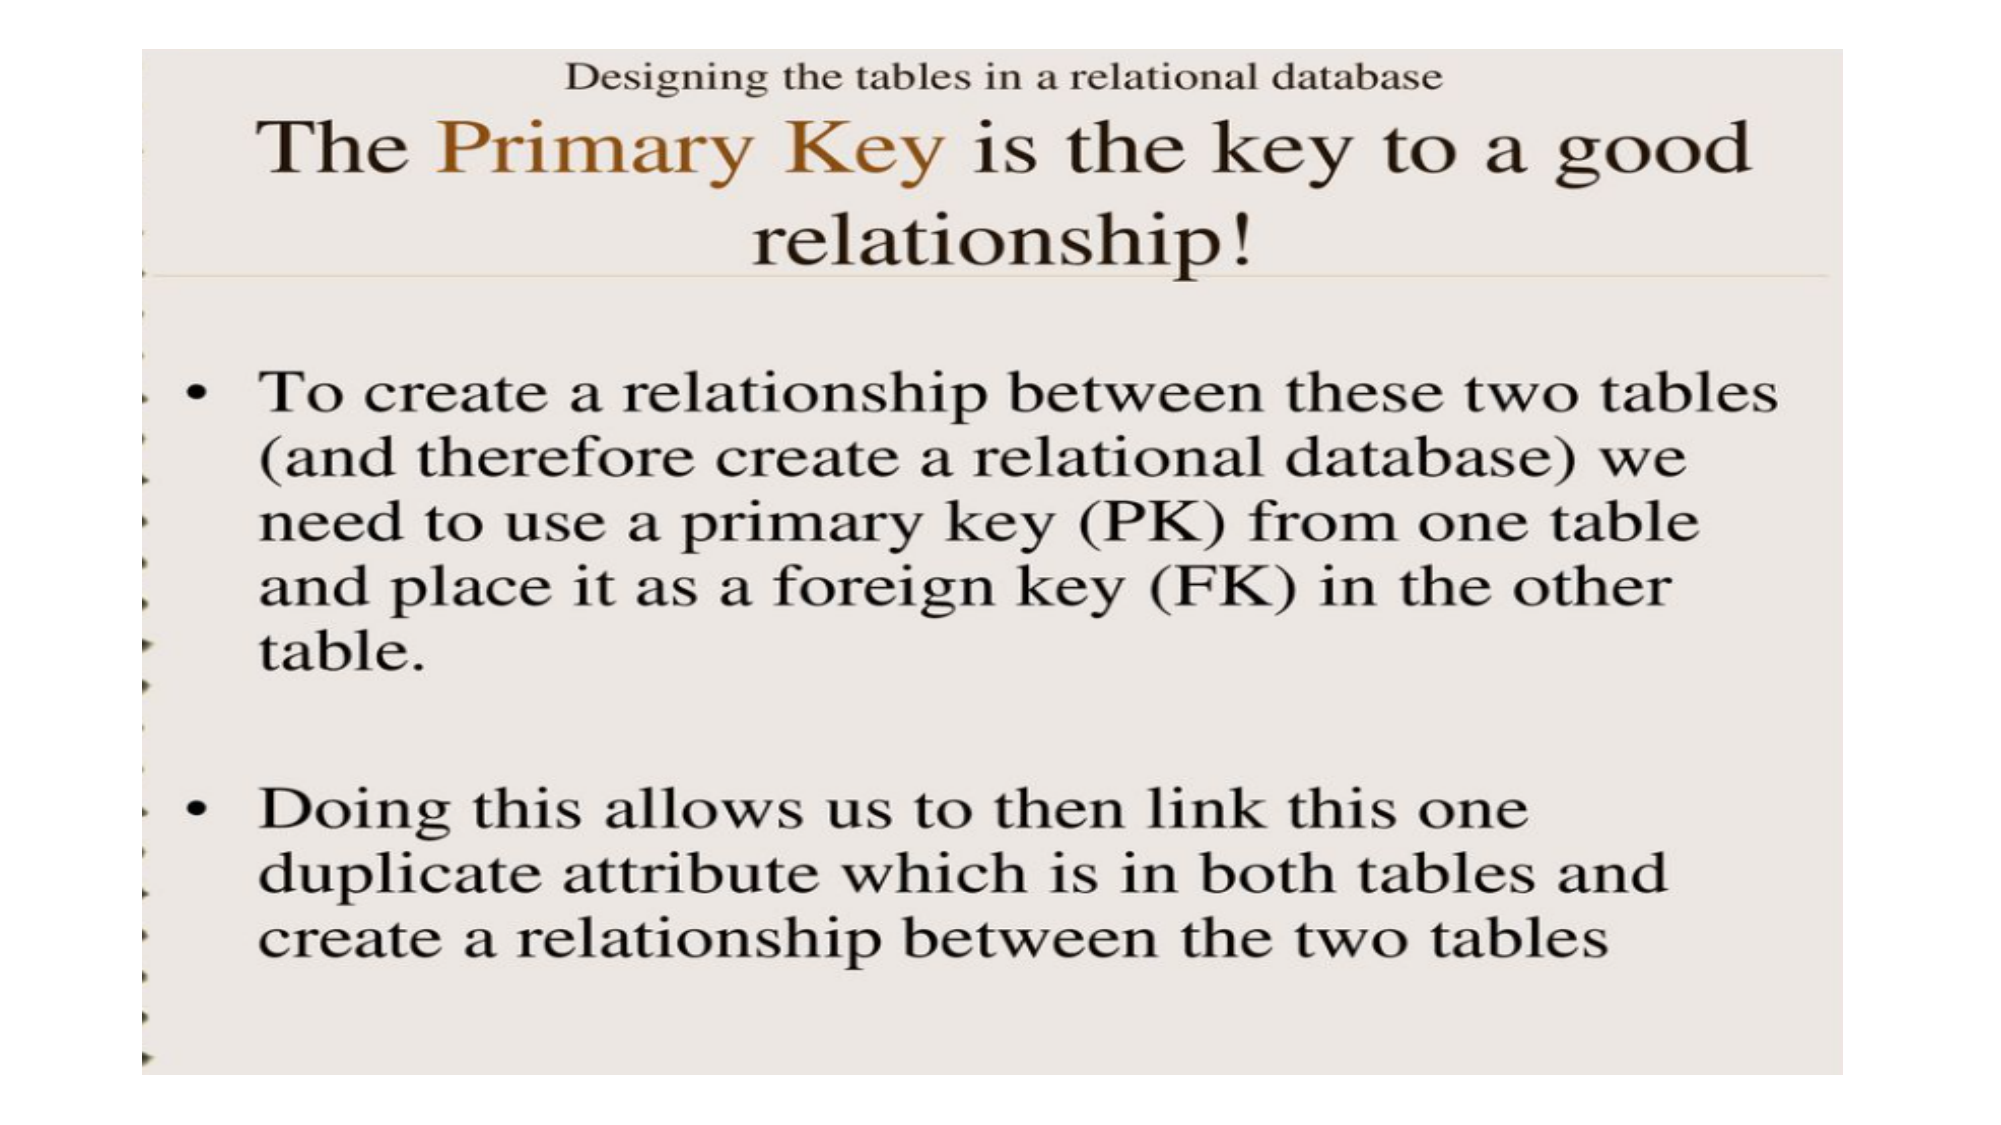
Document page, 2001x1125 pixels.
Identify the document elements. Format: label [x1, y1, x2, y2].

picture [142, 49, 1843, 1076]
